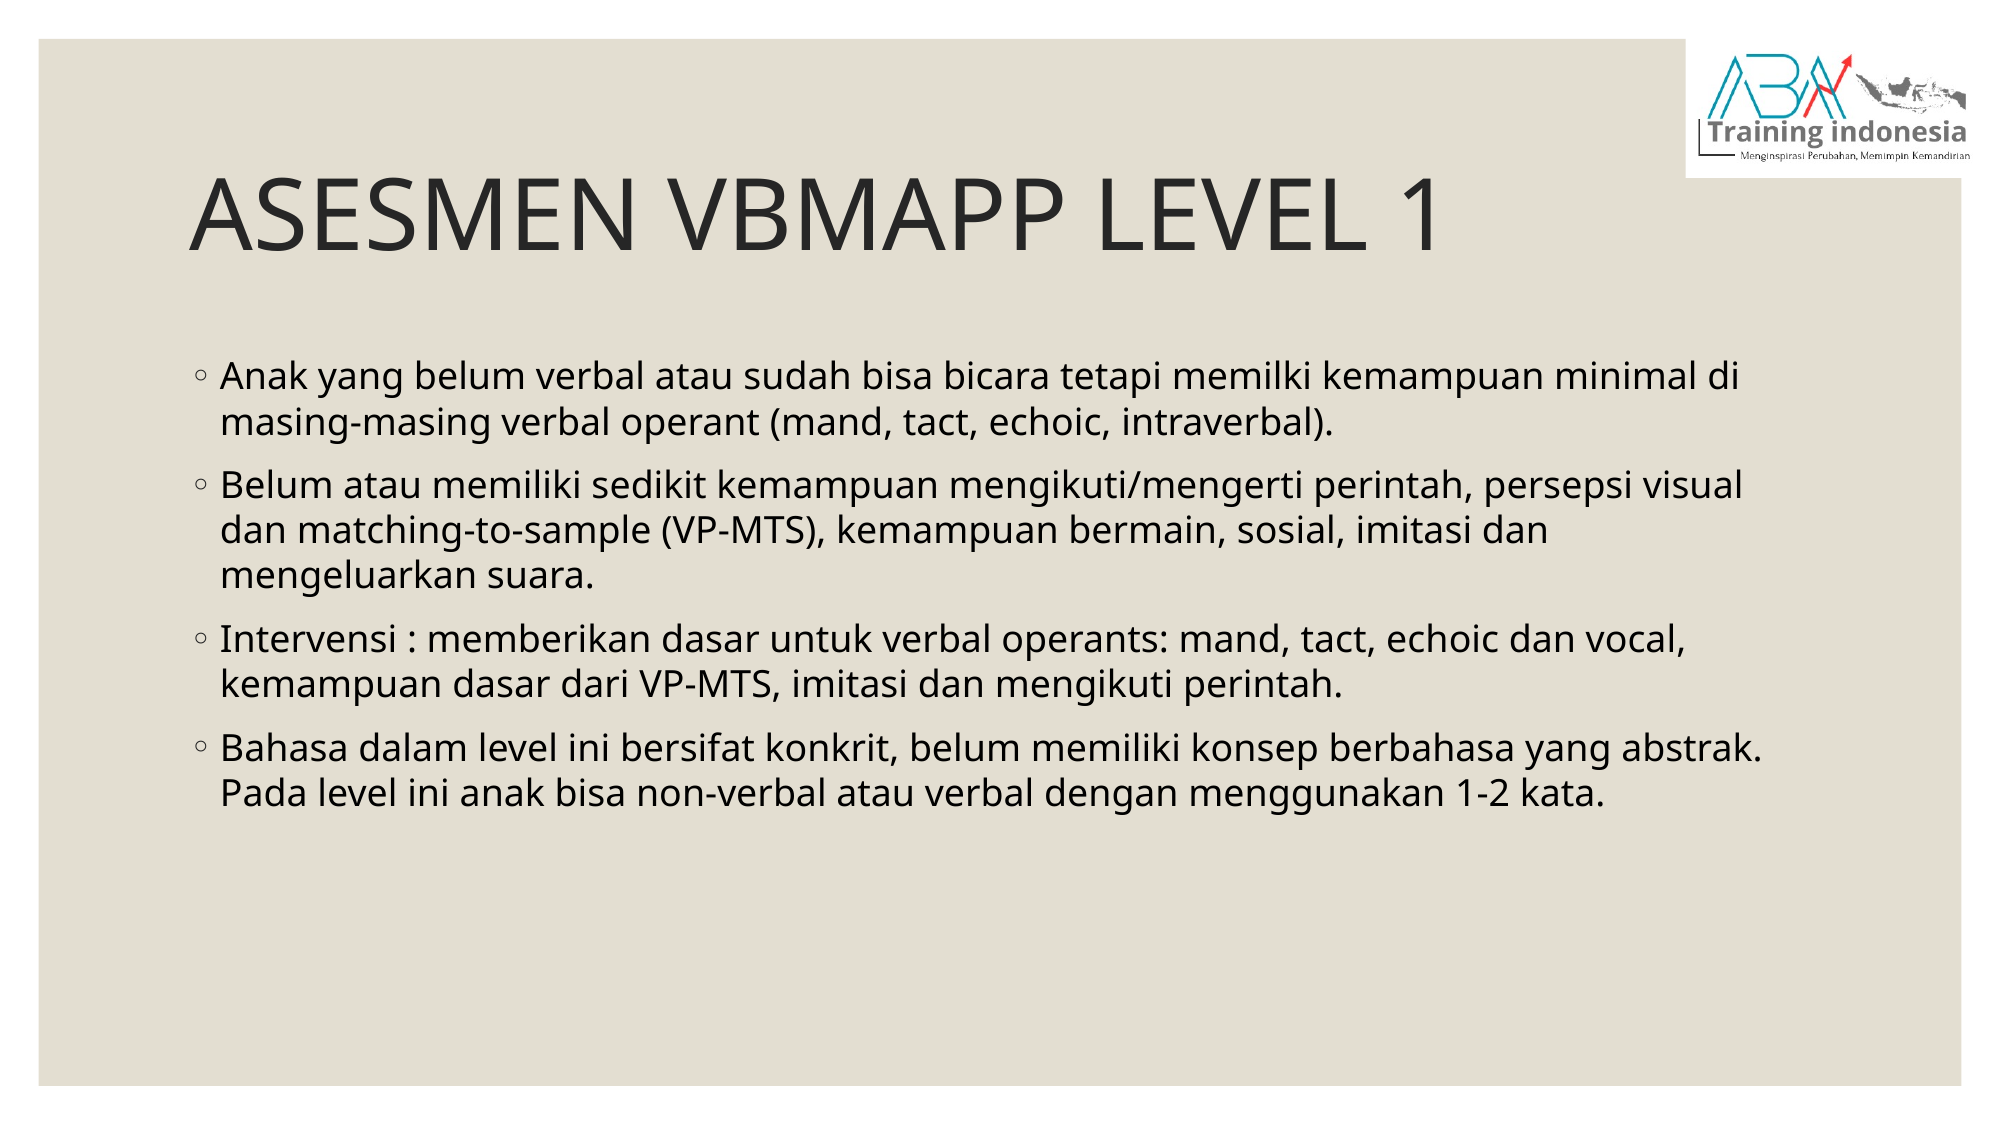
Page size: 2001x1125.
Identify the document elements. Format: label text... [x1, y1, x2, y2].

list Anak yang belum verbal atau sudah bisa bicara tetapi memilki kemampuan minimal di masing-masing verbal operant (mand, tact, echoic, intraverbal). Belum atau memiliki sedikit kemampuan mengikuti/mengerti perintah, persepsi visual dan matching-to-sample (VP-MTS), kemampuan bermain, sosial, imitasi dan mengeluarkan suara. Intervensi : memberikan dasar untuk verbal operants: mand, tact, echoic dan vocal, kemampuan dasar dari VP-MTS, imitasi dan mengikuti perintah. Bahasa dalam level ini bersifat konkrit, belum memiliki konsep berbahasa yang abstrak. Pada level ini anak bisa non-verbal atau verbal dengan menggunakan 1-2 kata. [174, 345, 1825, 990]
picture [1685, 22, 1983, 178]
title ASESMEN VBMAPP LEVEL 1 [174, 105, 1825, 331]
